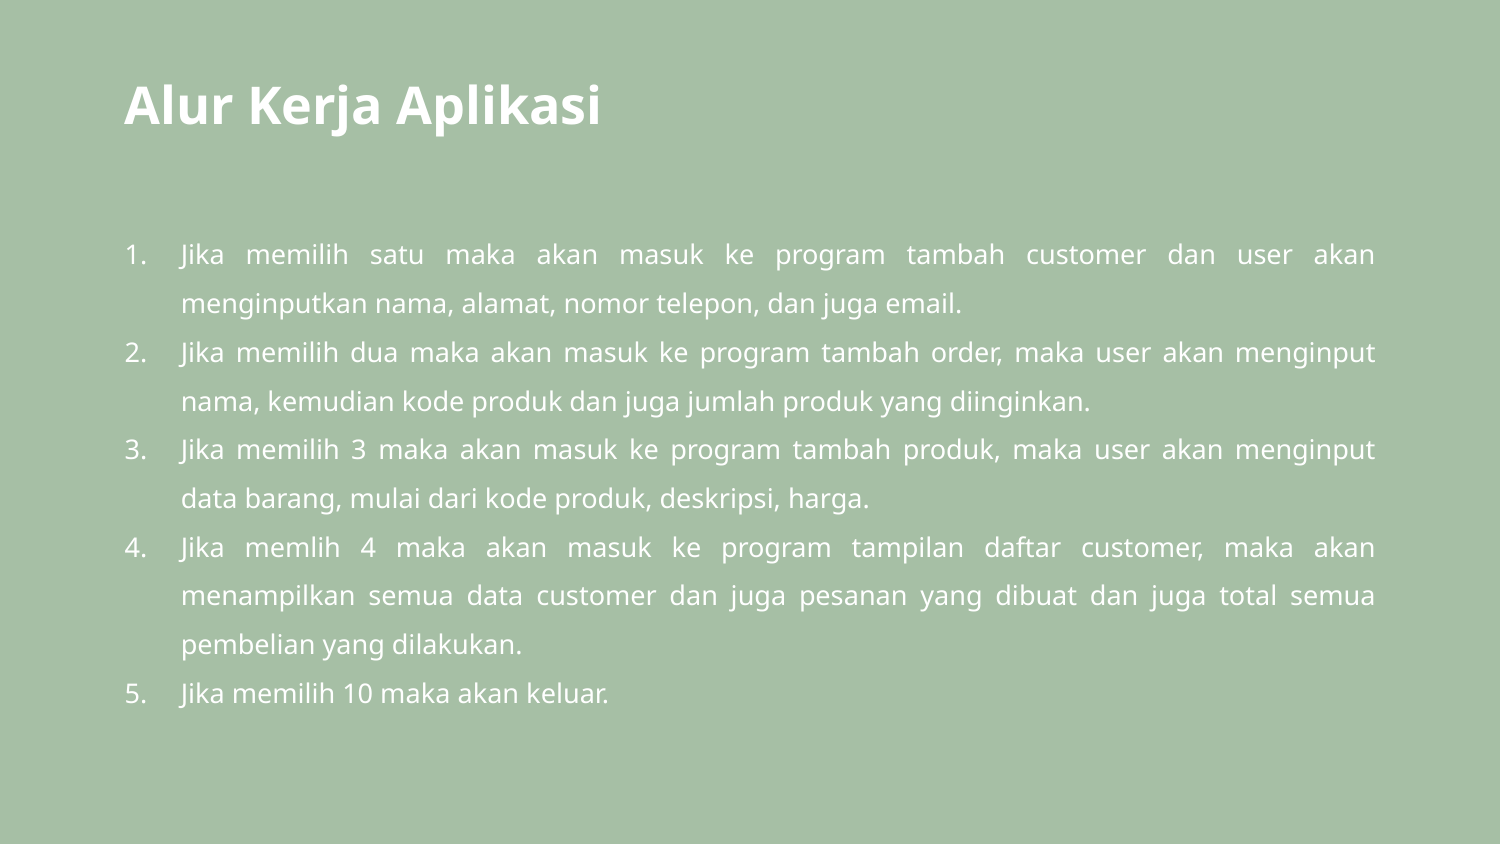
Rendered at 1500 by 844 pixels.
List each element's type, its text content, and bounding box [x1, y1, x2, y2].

list Jika memilih satu maka akan masuk ke program tambah customer dan user akan menginputkan nama, alamat, nomor telepon, dan juga email. Jika memilih dua maka akan masuk ke program tambah order, maka user akan menginput nama, kemudian kode produk dan juga jumlah produk yang diinginkan. Jika memilih 3 maka akan masuk ke program tambah produk, maka user akan menginput data barang, mulai dari kode produk, deskripsi, harga. Jika memlih 4 maka akan masuk ke program tampilan daftar customer, maka akan menampilkan semua data customer dan juga pesanan yang dibuat dan juga total semua pembelian yang dilakukan. Jika memilih 10 maka akan keluar. [109, 173, 1391, 787]
title Alur Kerja Aplikasi [109, 57, 1391, 131]
